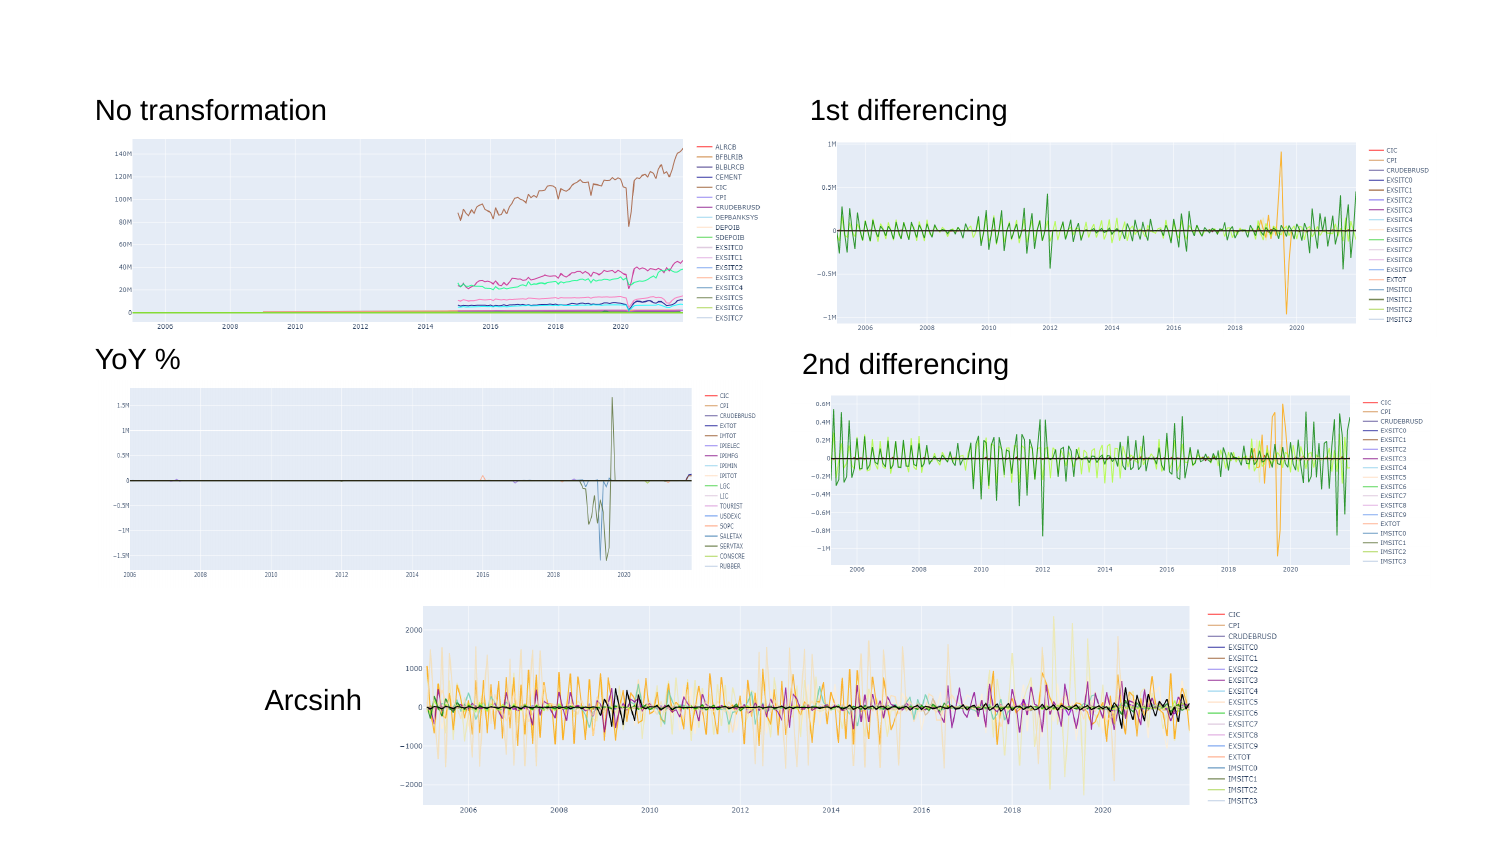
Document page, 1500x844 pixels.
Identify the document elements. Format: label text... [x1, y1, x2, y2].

text_box No transformation [79, 76, 354, 142]
picture [90, 128, 769, 336]
picture [790, 383, 1431, 588]
text_box 1st differencing [794, 76, 1069, 133]
picture [96, 380, 763, 588]
picture [796, 132, 1437, 337]
text_box 2nd differencing [787, 330, 1061, 385]
picture [396, 596, 1288, 819]
text_box YoY % [79, 324, 354, 390]
text_box Arcsinh [249, 666, 391, 732]
